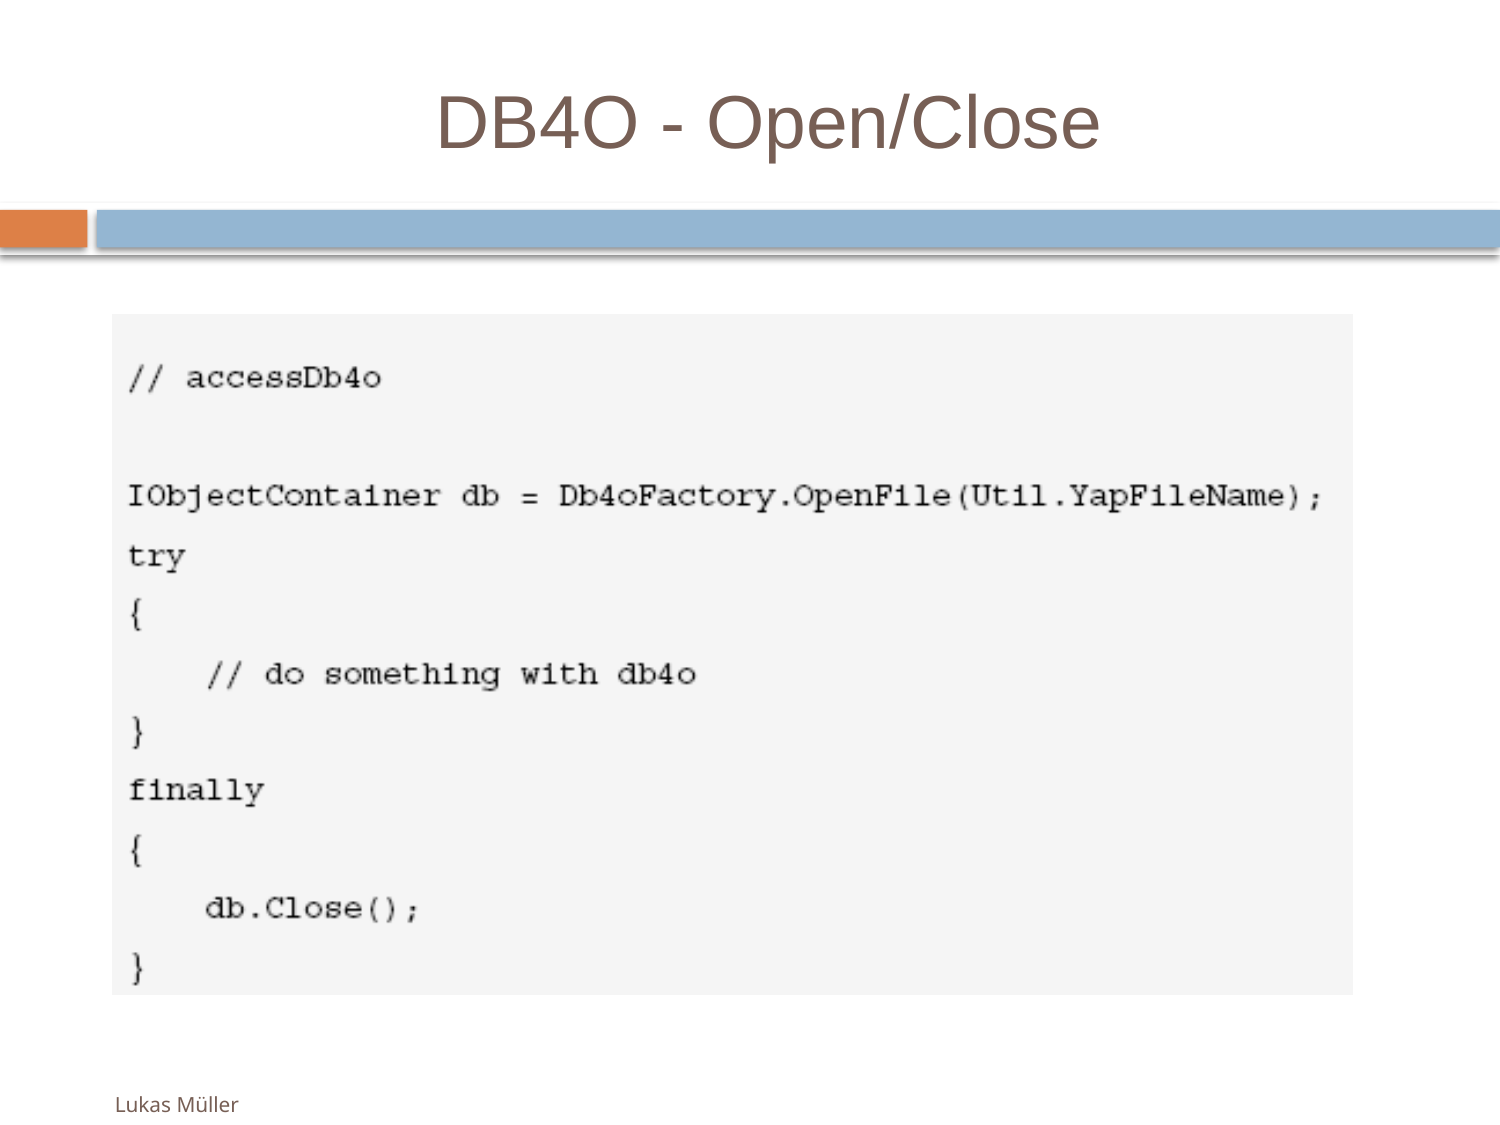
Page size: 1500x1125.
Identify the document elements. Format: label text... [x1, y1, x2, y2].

title DB4O - Open/Close [100, 37, 1438, 200]
picture [111, 314, 1353, 996]
